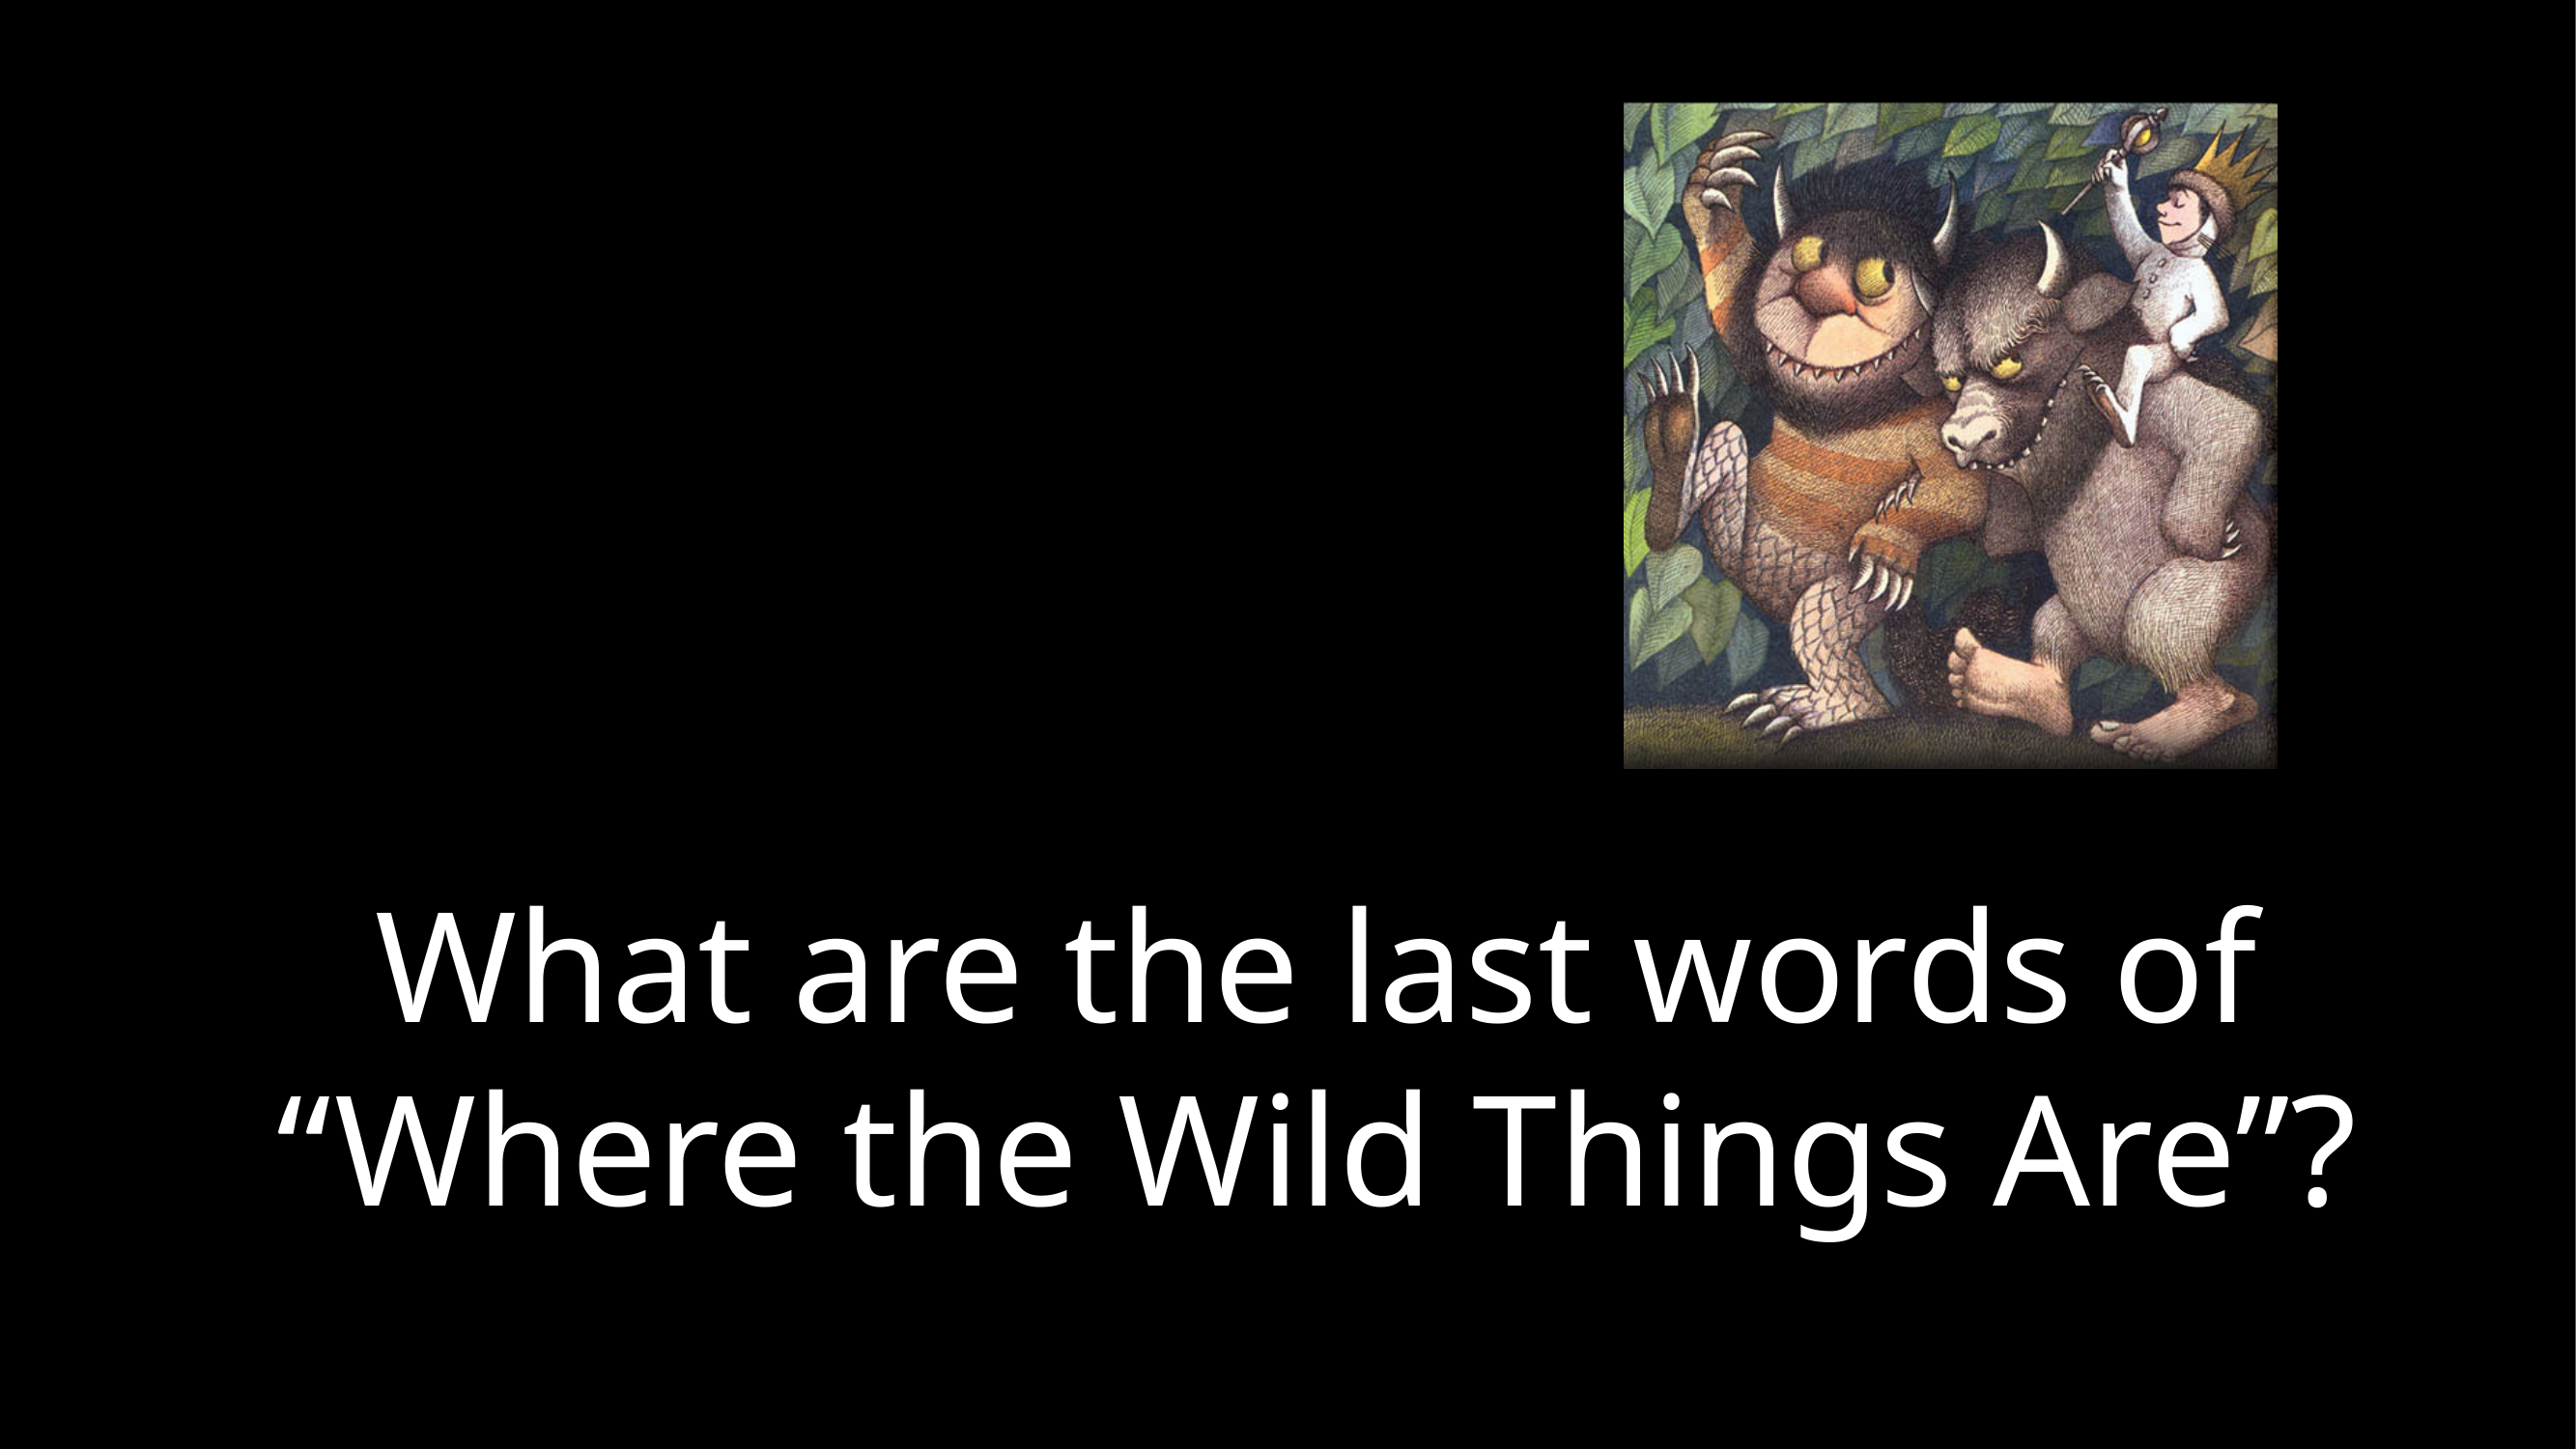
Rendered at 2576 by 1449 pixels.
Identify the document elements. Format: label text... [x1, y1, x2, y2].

text_box What are the last words of “Where the Wild Things Are”? [241, 862, 2394, 1245]
picture [1623, 101, 2279, 770]
